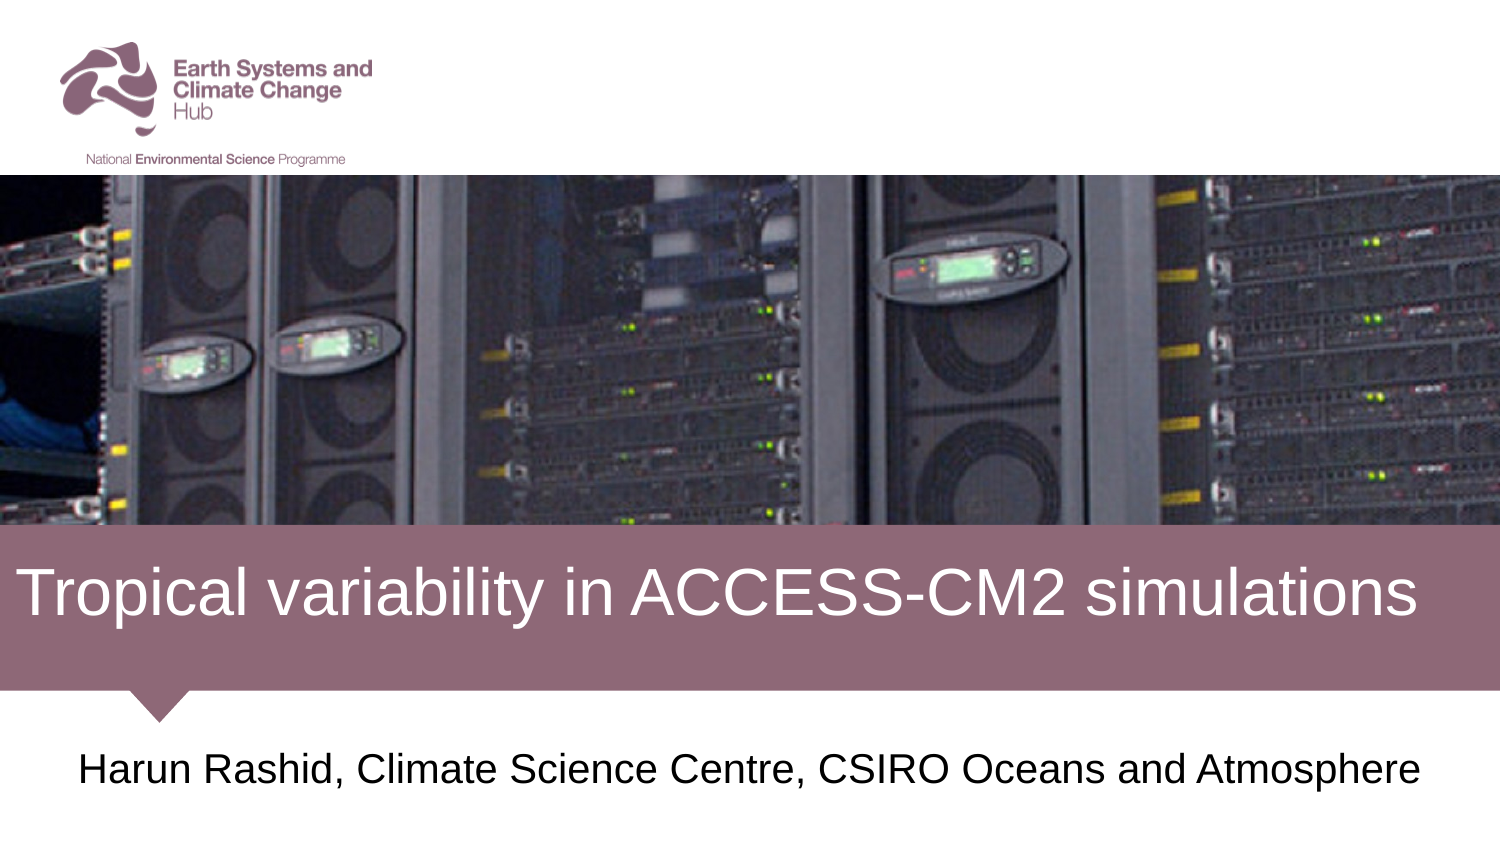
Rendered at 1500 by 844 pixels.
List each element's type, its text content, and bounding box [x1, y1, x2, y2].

picture [60, 42, 372, 167]
title Tropical variability in ACCESS-CM2 simulations [0, 549, 1500, 687]
picture [0, 175, 1500, 524]
text_box Harun Rashid, Climate Science Centre, CSIRO Oceans and Atmosphere [0, 727, 1500, 804]
